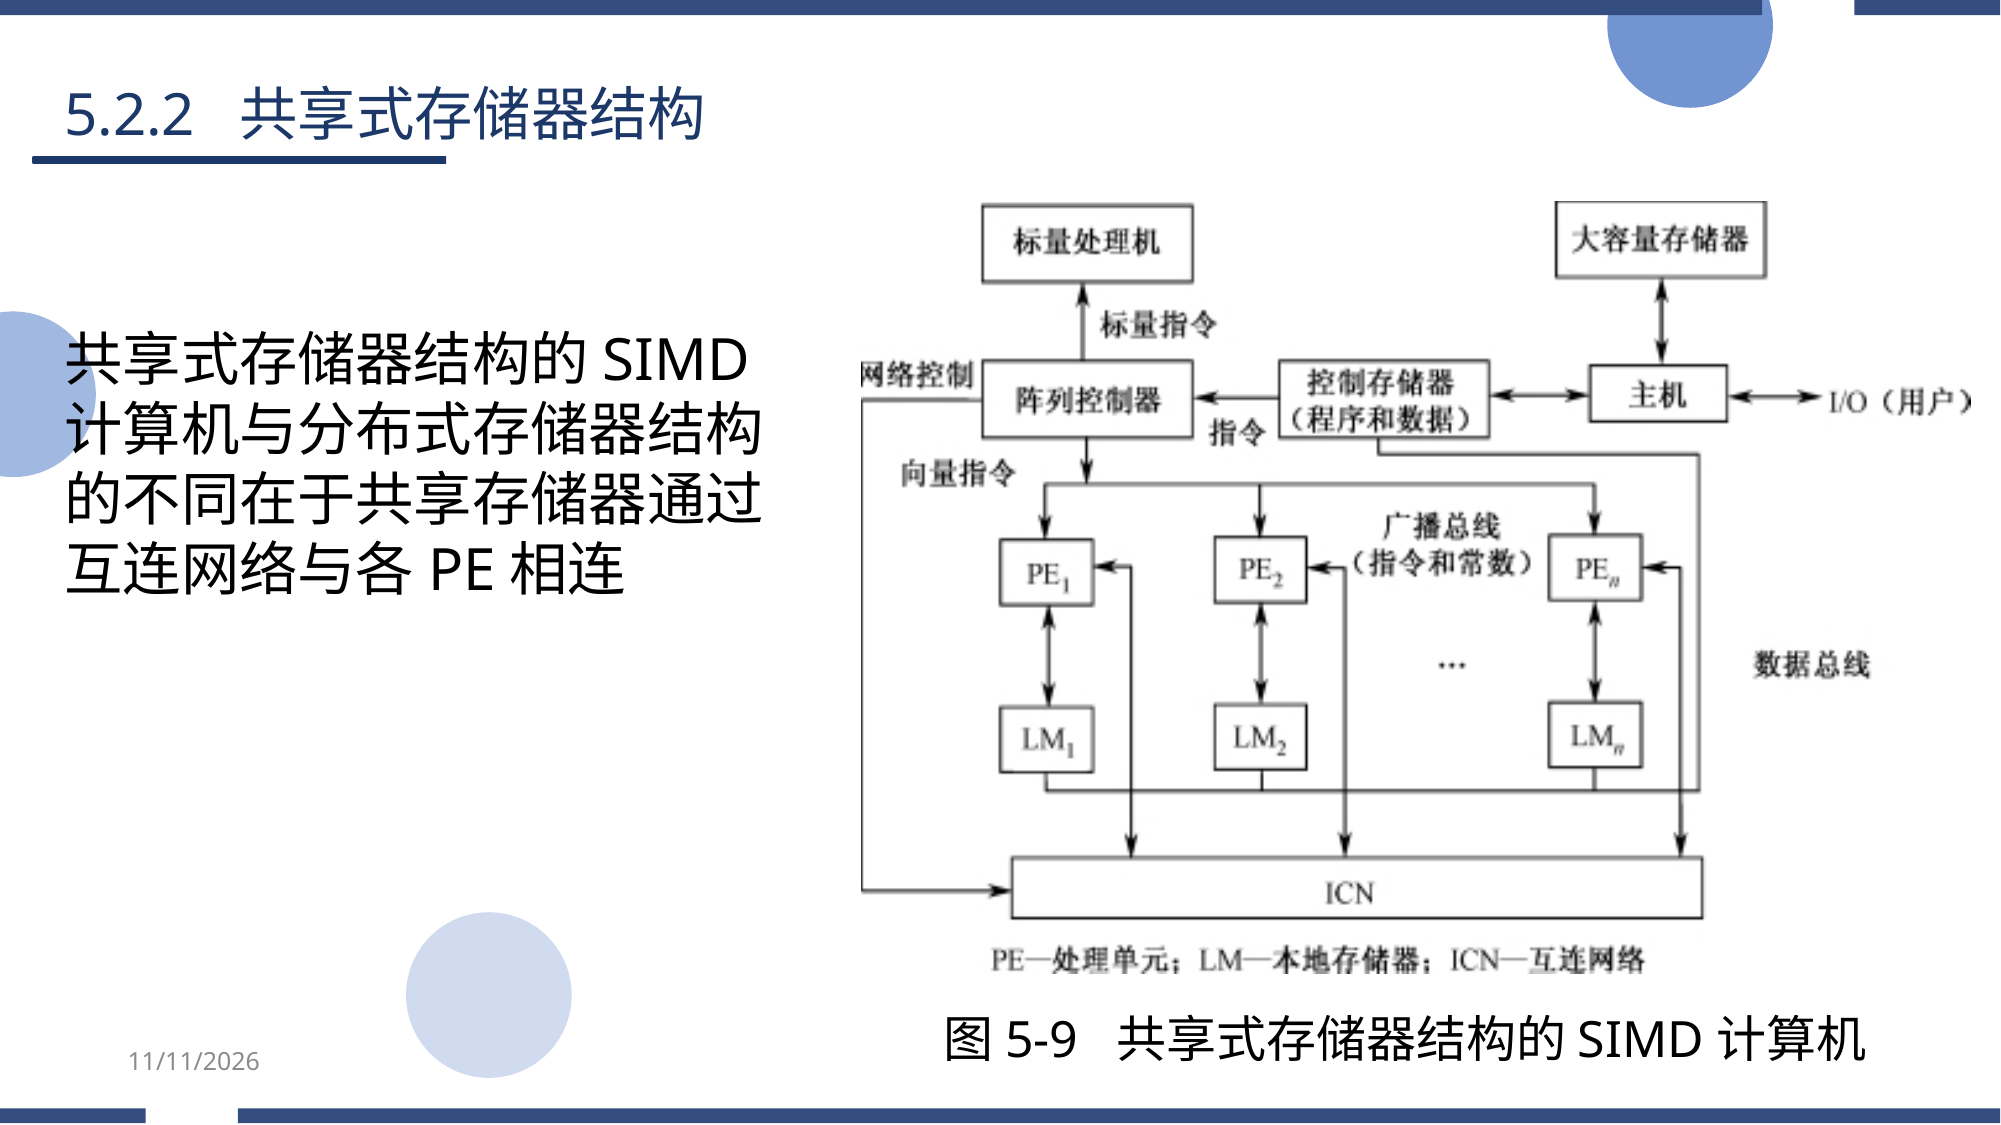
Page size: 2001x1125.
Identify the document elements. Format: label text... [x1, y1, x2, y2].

picture [861, 201, 1971, 974]
text_box 共享式存储器结构的SIMD计算机与分布式存储器结构的不同在于共享存储器通过互连网络与各PE相连 [49, 314, 809, 610]
slide_number [0, 1042, 450, 1103]
text_box 2025/5/25 [112, 1024, 425, 1100]
text_box 5.2.2 共享式存储器结构 [49, 73, 1046, 159]
text_box 图5-9 共享式存储器结构的SIMD计算机 [839, 1000, 1971, 1076]
